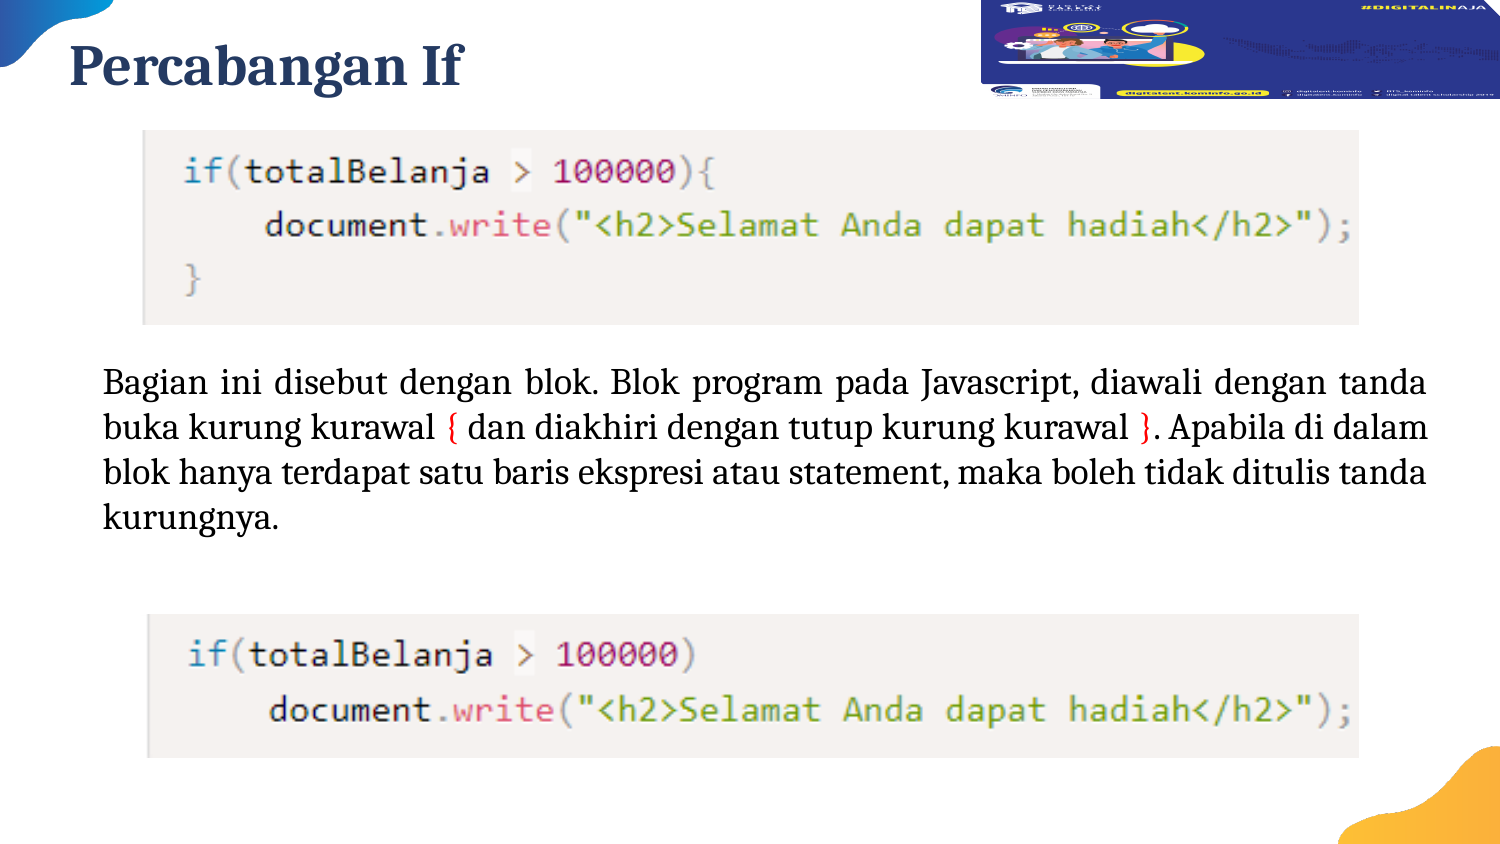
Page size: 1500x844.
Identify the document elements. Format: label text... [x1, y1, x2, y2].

text_box Bagian ini disebut dengan blok. Blok program pada Javascript, diawali dengan tanda buka kurung kurawal { dan diakhiri dengan tutup kurung kurawal }. Apabila di dalam blok hanya terdapat satu baris ekspresi atau statement, maka boleh tidak ditulis tanda kurungnya. [55, 349, 1445, 545]
text_box Percabangan If [54, 19, 977, 105]
picture [0, 0, 115, 73]
picture [980, 0, 1500, 100]
picture [141, 129, 1359, 325]
picture [141, 613, 1500, 844]
